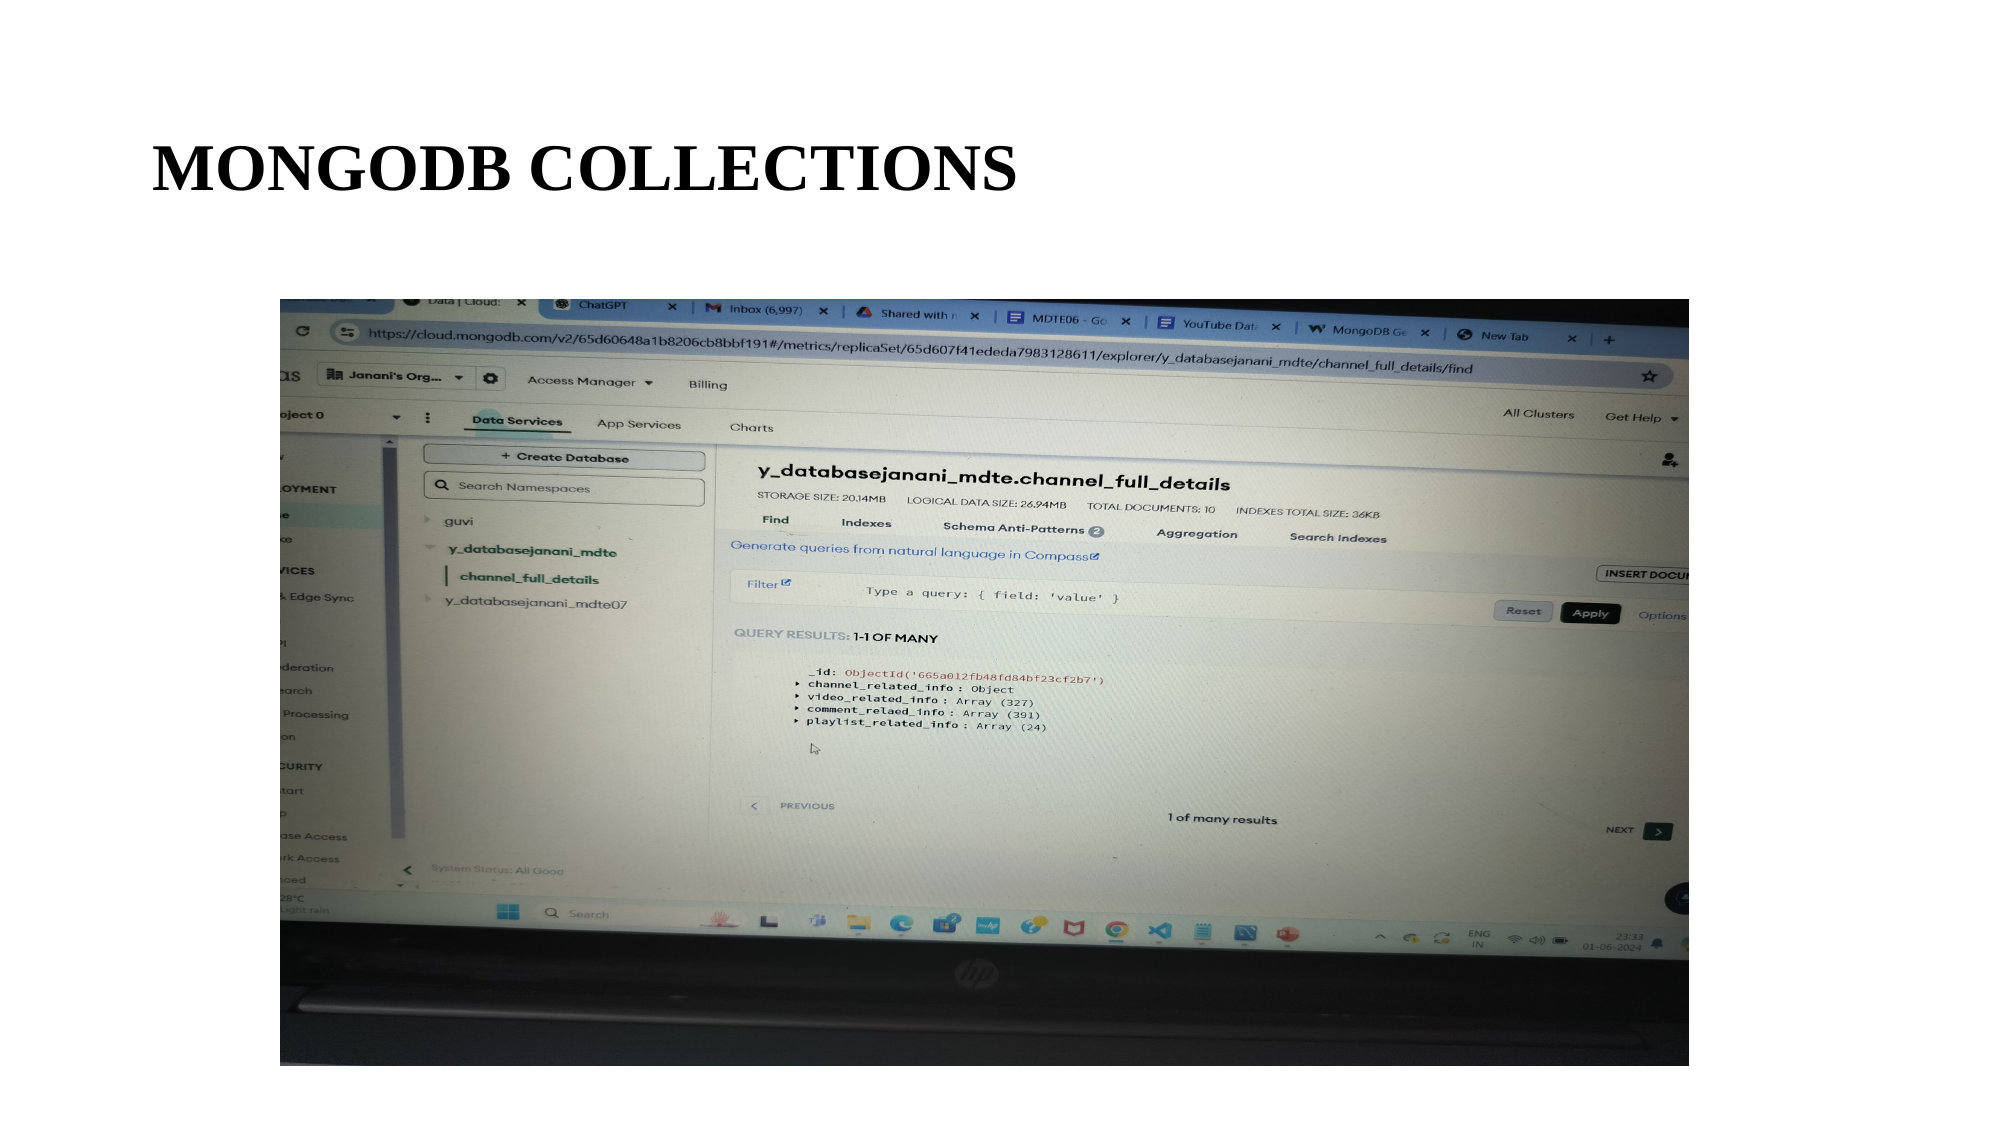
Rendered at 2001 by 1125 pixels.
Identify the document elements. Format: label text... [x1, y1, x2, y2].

title MONGODB COLLECTIONS [137, 59, 1863, 278]
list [280, 299, 1689, 1066]
